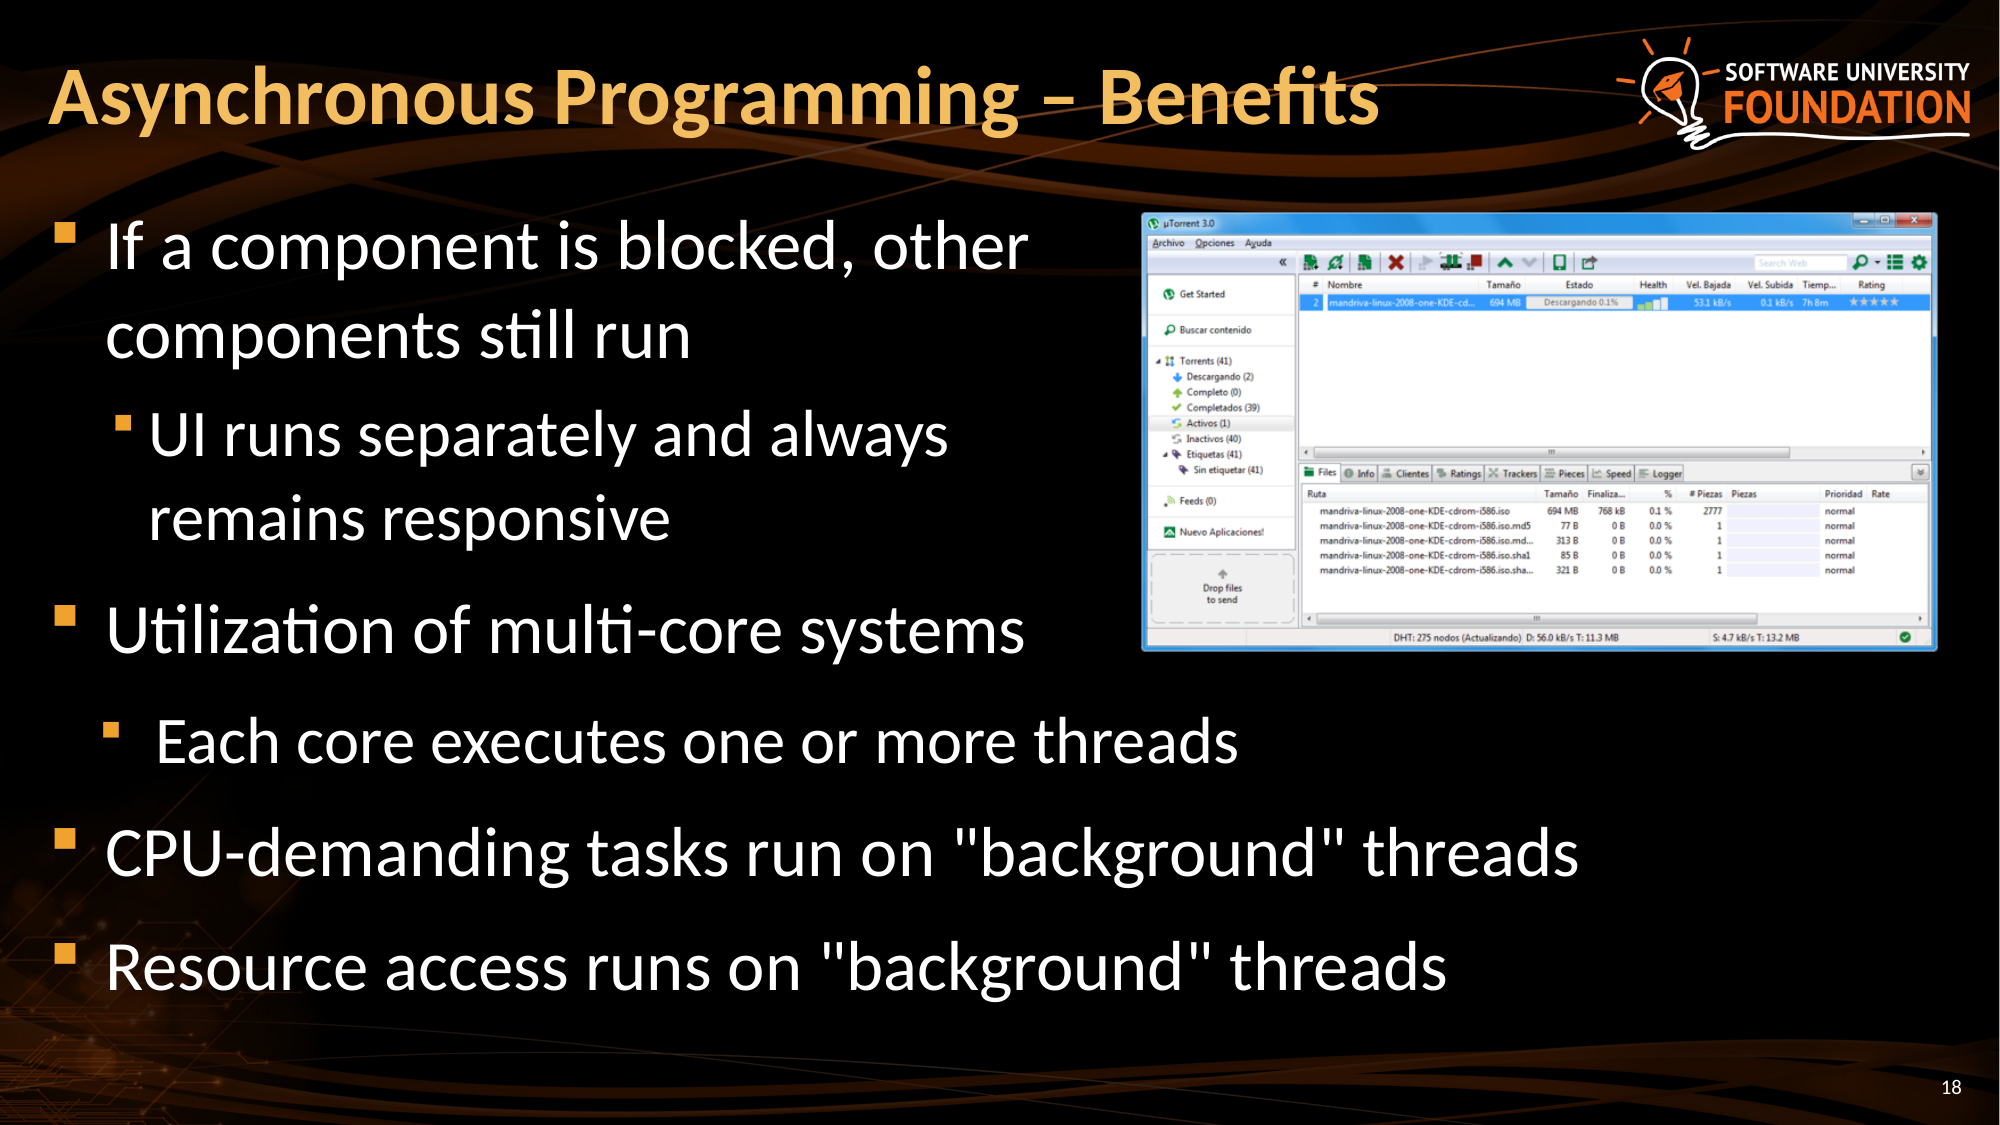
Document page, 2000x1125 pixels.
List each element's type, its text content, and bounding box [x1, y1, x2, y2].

title Asynchronous Programming – Benefits [30, 6, 1602, 189]
picture [0, 0, 2000, 1125]
list If a component is blocked, other components still run UI runs separately and always remains responsive Utilization of multi-core systems Each core executes one or more threads CPU-demanding tasks run on "background" threads Resource access runs on "background" threads [31, 188, 1968, 1103]
